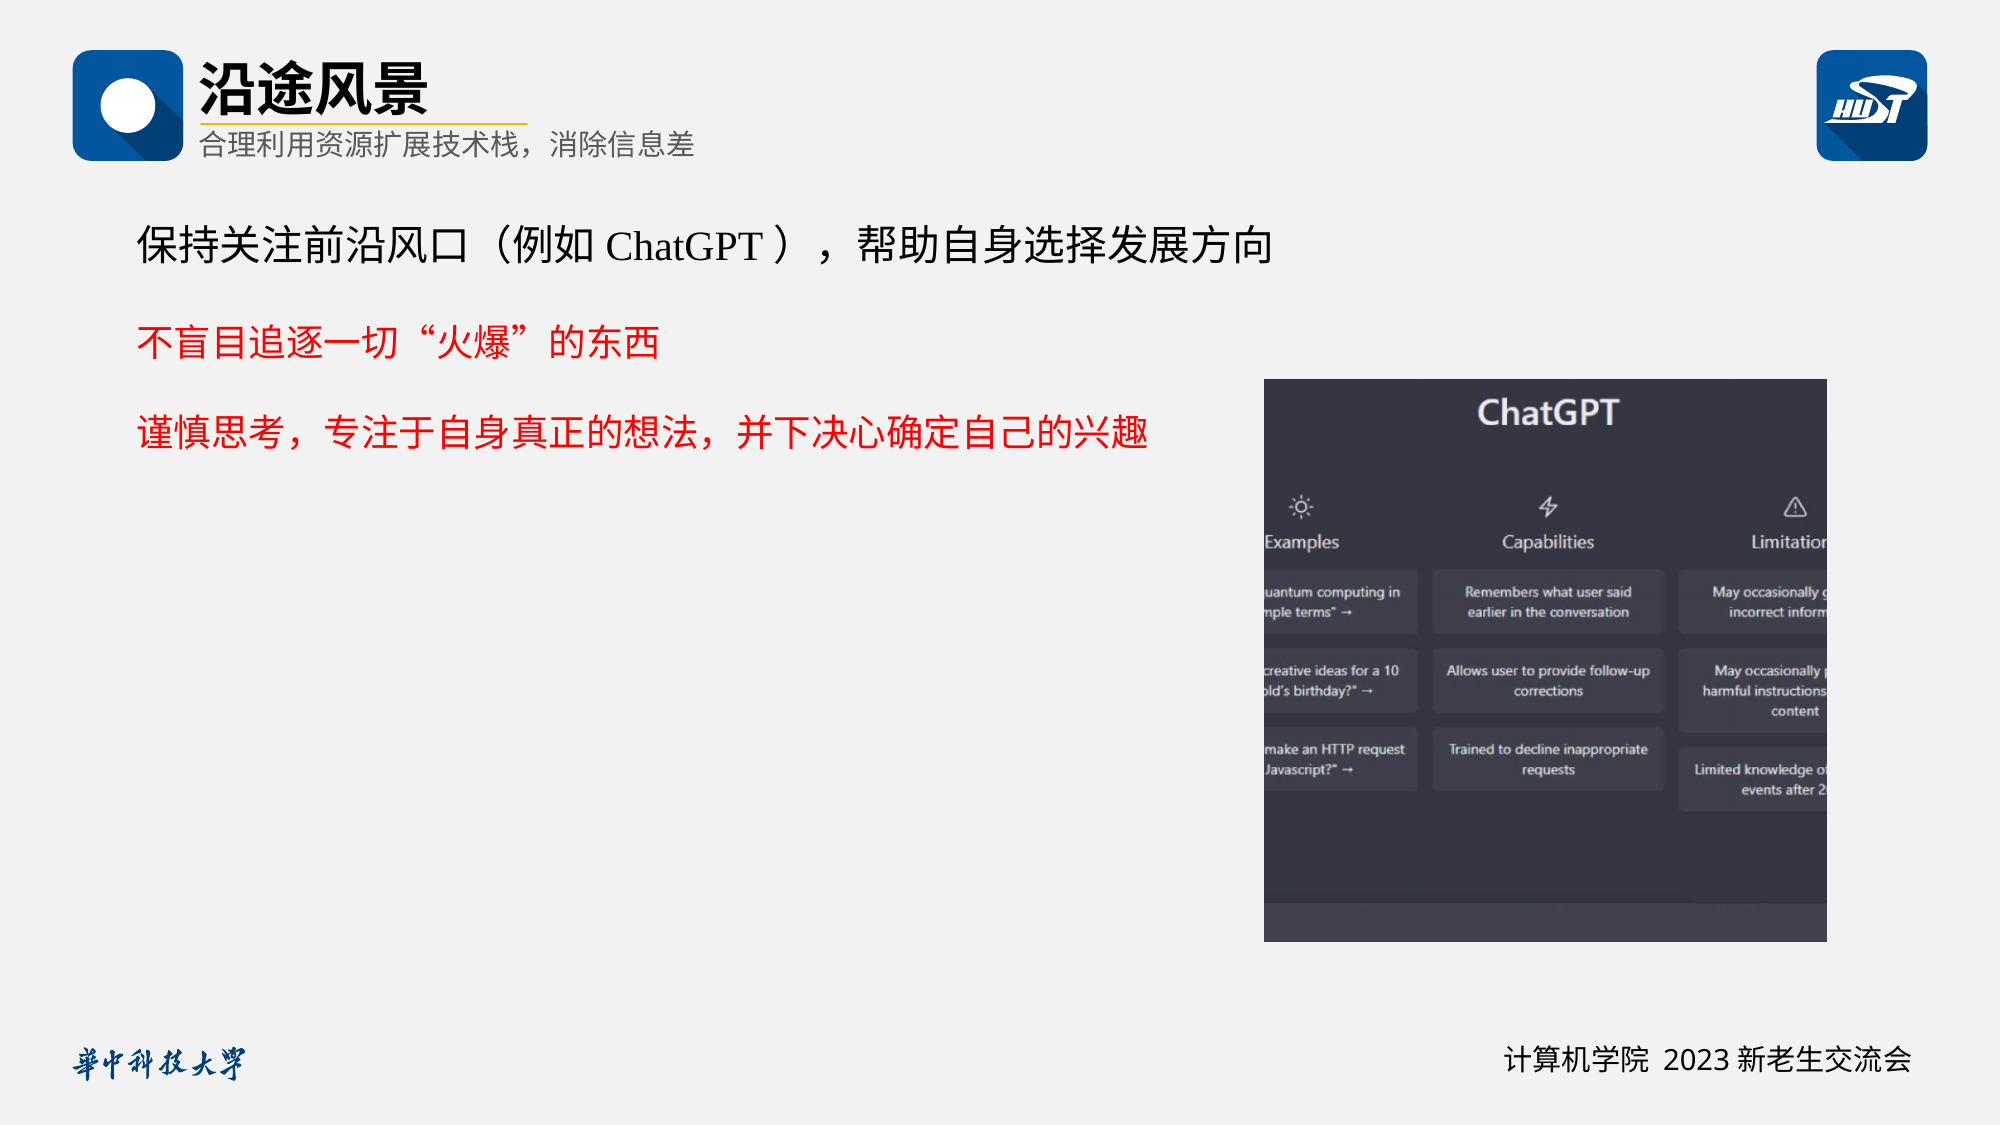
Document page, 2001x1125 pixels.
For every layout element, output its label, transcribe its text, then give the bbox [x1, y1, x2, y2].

picture [1264, 379, 1827, 943]
list 沿途风景 [183, 44, 1221, 119]
list 合理利用资源扩展技术栈，消除信息差 [183, 119, 1221, 170]
text_box 保持关注前沿风口（例如ChatGPT），帮助自身选择发展方向 不盲目追逐一切“火爆”的东西 谨慎思考，专注于自身真正的想法，并下决心确定自己的兴趣 [121, 211, 1879, 462]
